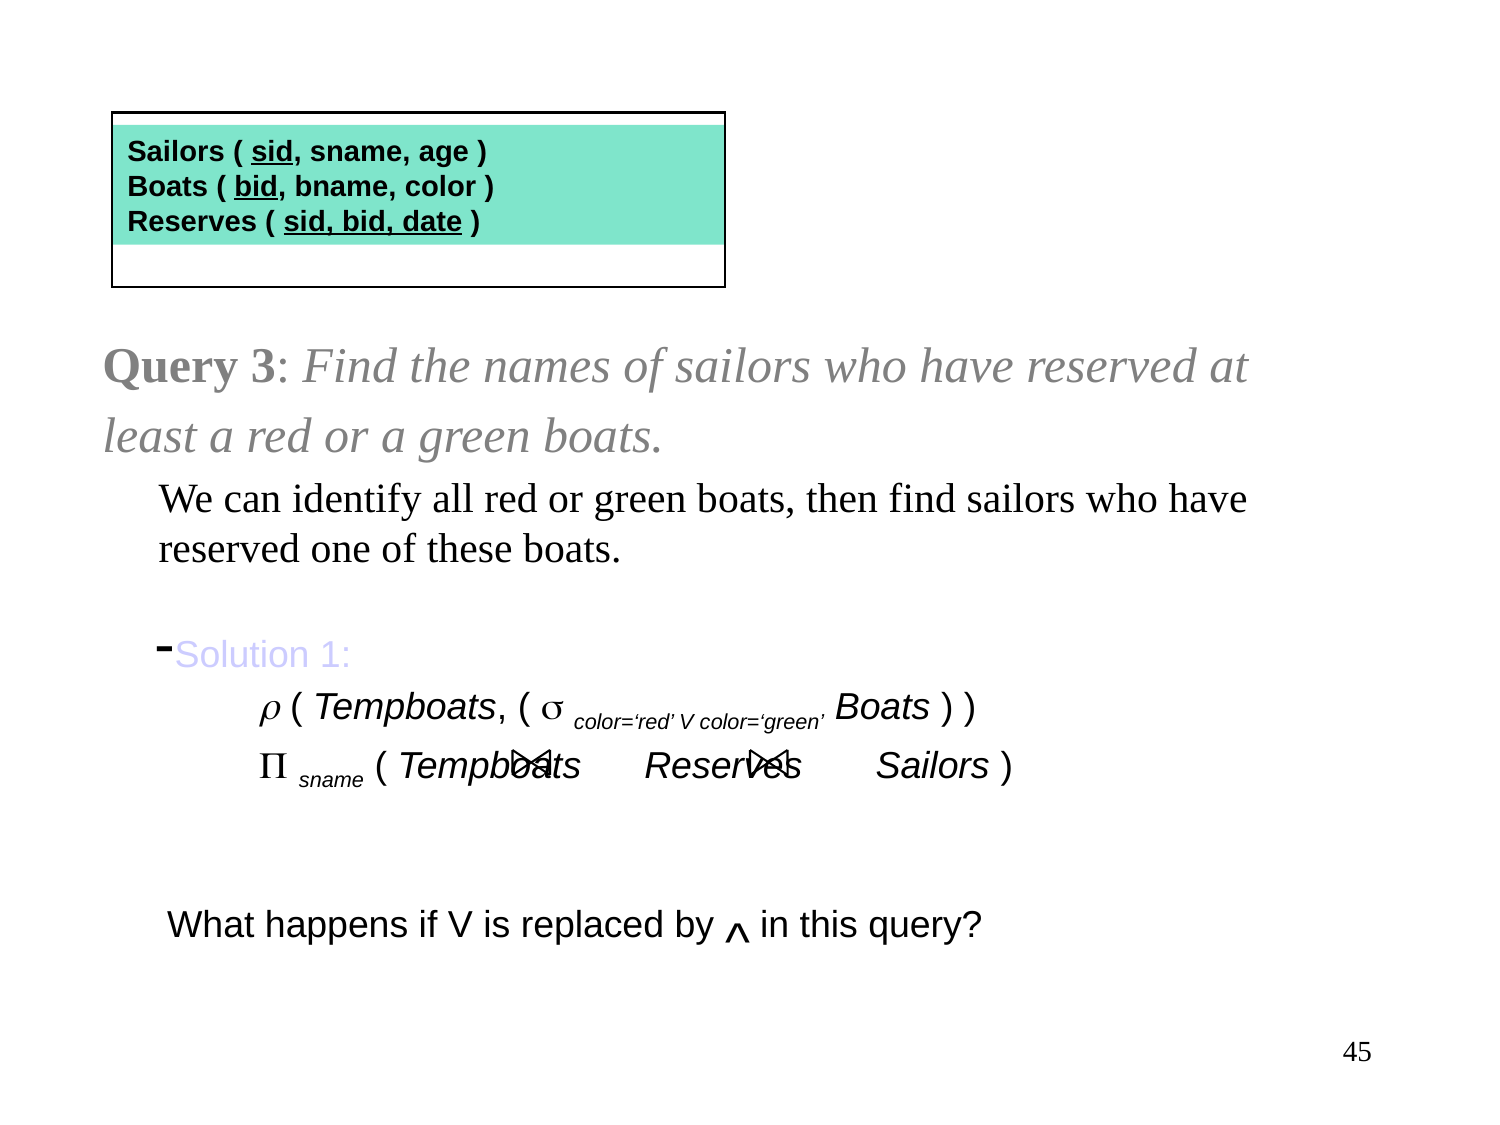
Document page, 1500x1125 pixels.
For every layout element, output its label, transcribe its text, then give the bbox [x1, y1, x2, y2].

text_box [512, 749, 551, 776]
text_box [749, 749, 788, 776]
text_box Query 3: Find the names of sailors who have reserved at least a red or a green boats. We can identify all red or green boats, then find sailors who have reserved one of these boats. [87, 324, 1413, 600]
text_box What happens if V is replaced by ^ in this query? [150, 800, 1000, 1014]
slide_number 45 [1074, 1025, 1388, 1100]
text_box Solution 1:  ( Tempboats, (  color=‘red’ V color=‘green’ Boats ) )  sname ( Tempboats Reserves Sailors ) [0, 574, 1388, 873]
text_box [112, 112, 726, 288]
